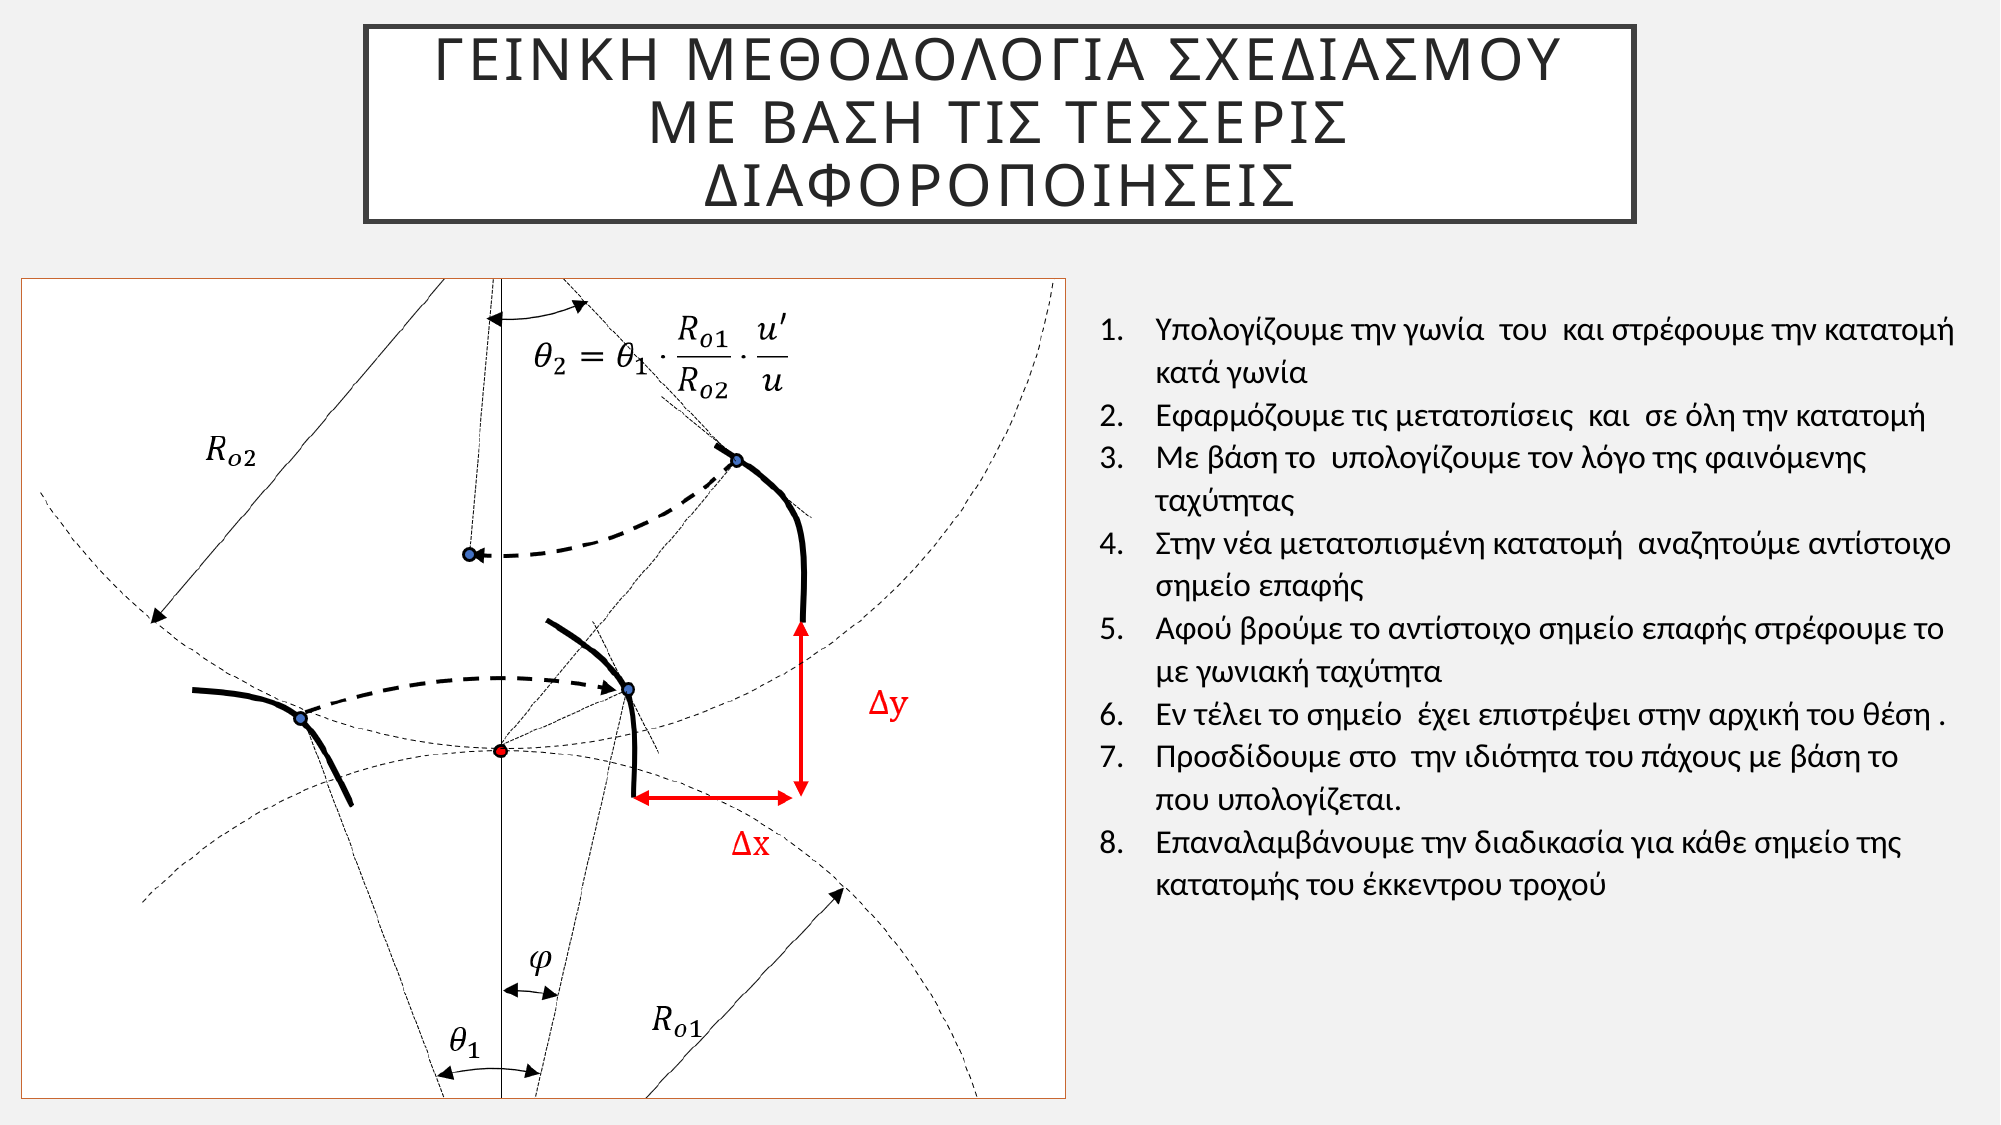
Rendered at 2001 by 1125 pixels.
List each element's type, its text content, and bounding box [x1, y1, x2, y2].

picture [20, 278, 1066, 1099]
title Γεινκη μεθοδολογια σχεδιασμου με βαση τις τεσσερισ διαφοροποιησεις [363, 24, 1637, 224]
